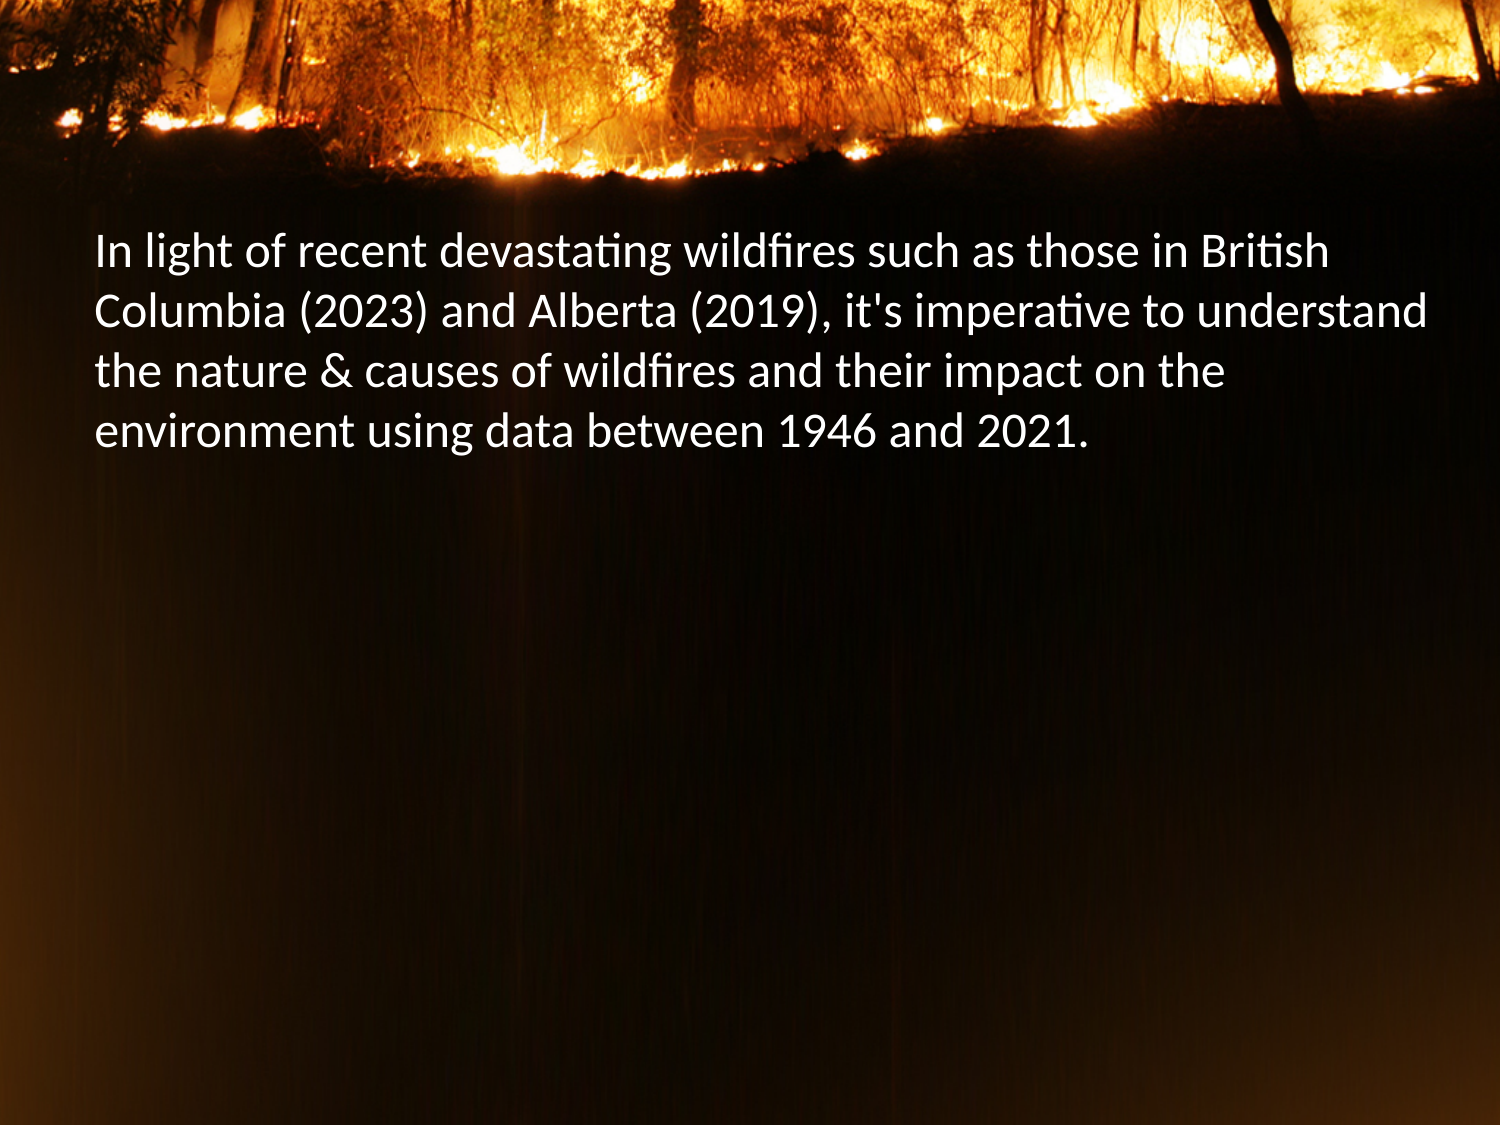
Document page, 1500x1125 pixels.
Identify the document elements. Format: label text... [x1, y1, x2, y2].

picture [0, 0, 1500, 1125]
text_box In light of recent devastating wildfires such as those in British Columbia (2023) and Alberta (2019), it's imperative to understand the nature & causes of wildfires and their impact on the environment using data between 1946 and 2021. [79, 209, 1455, 510]
